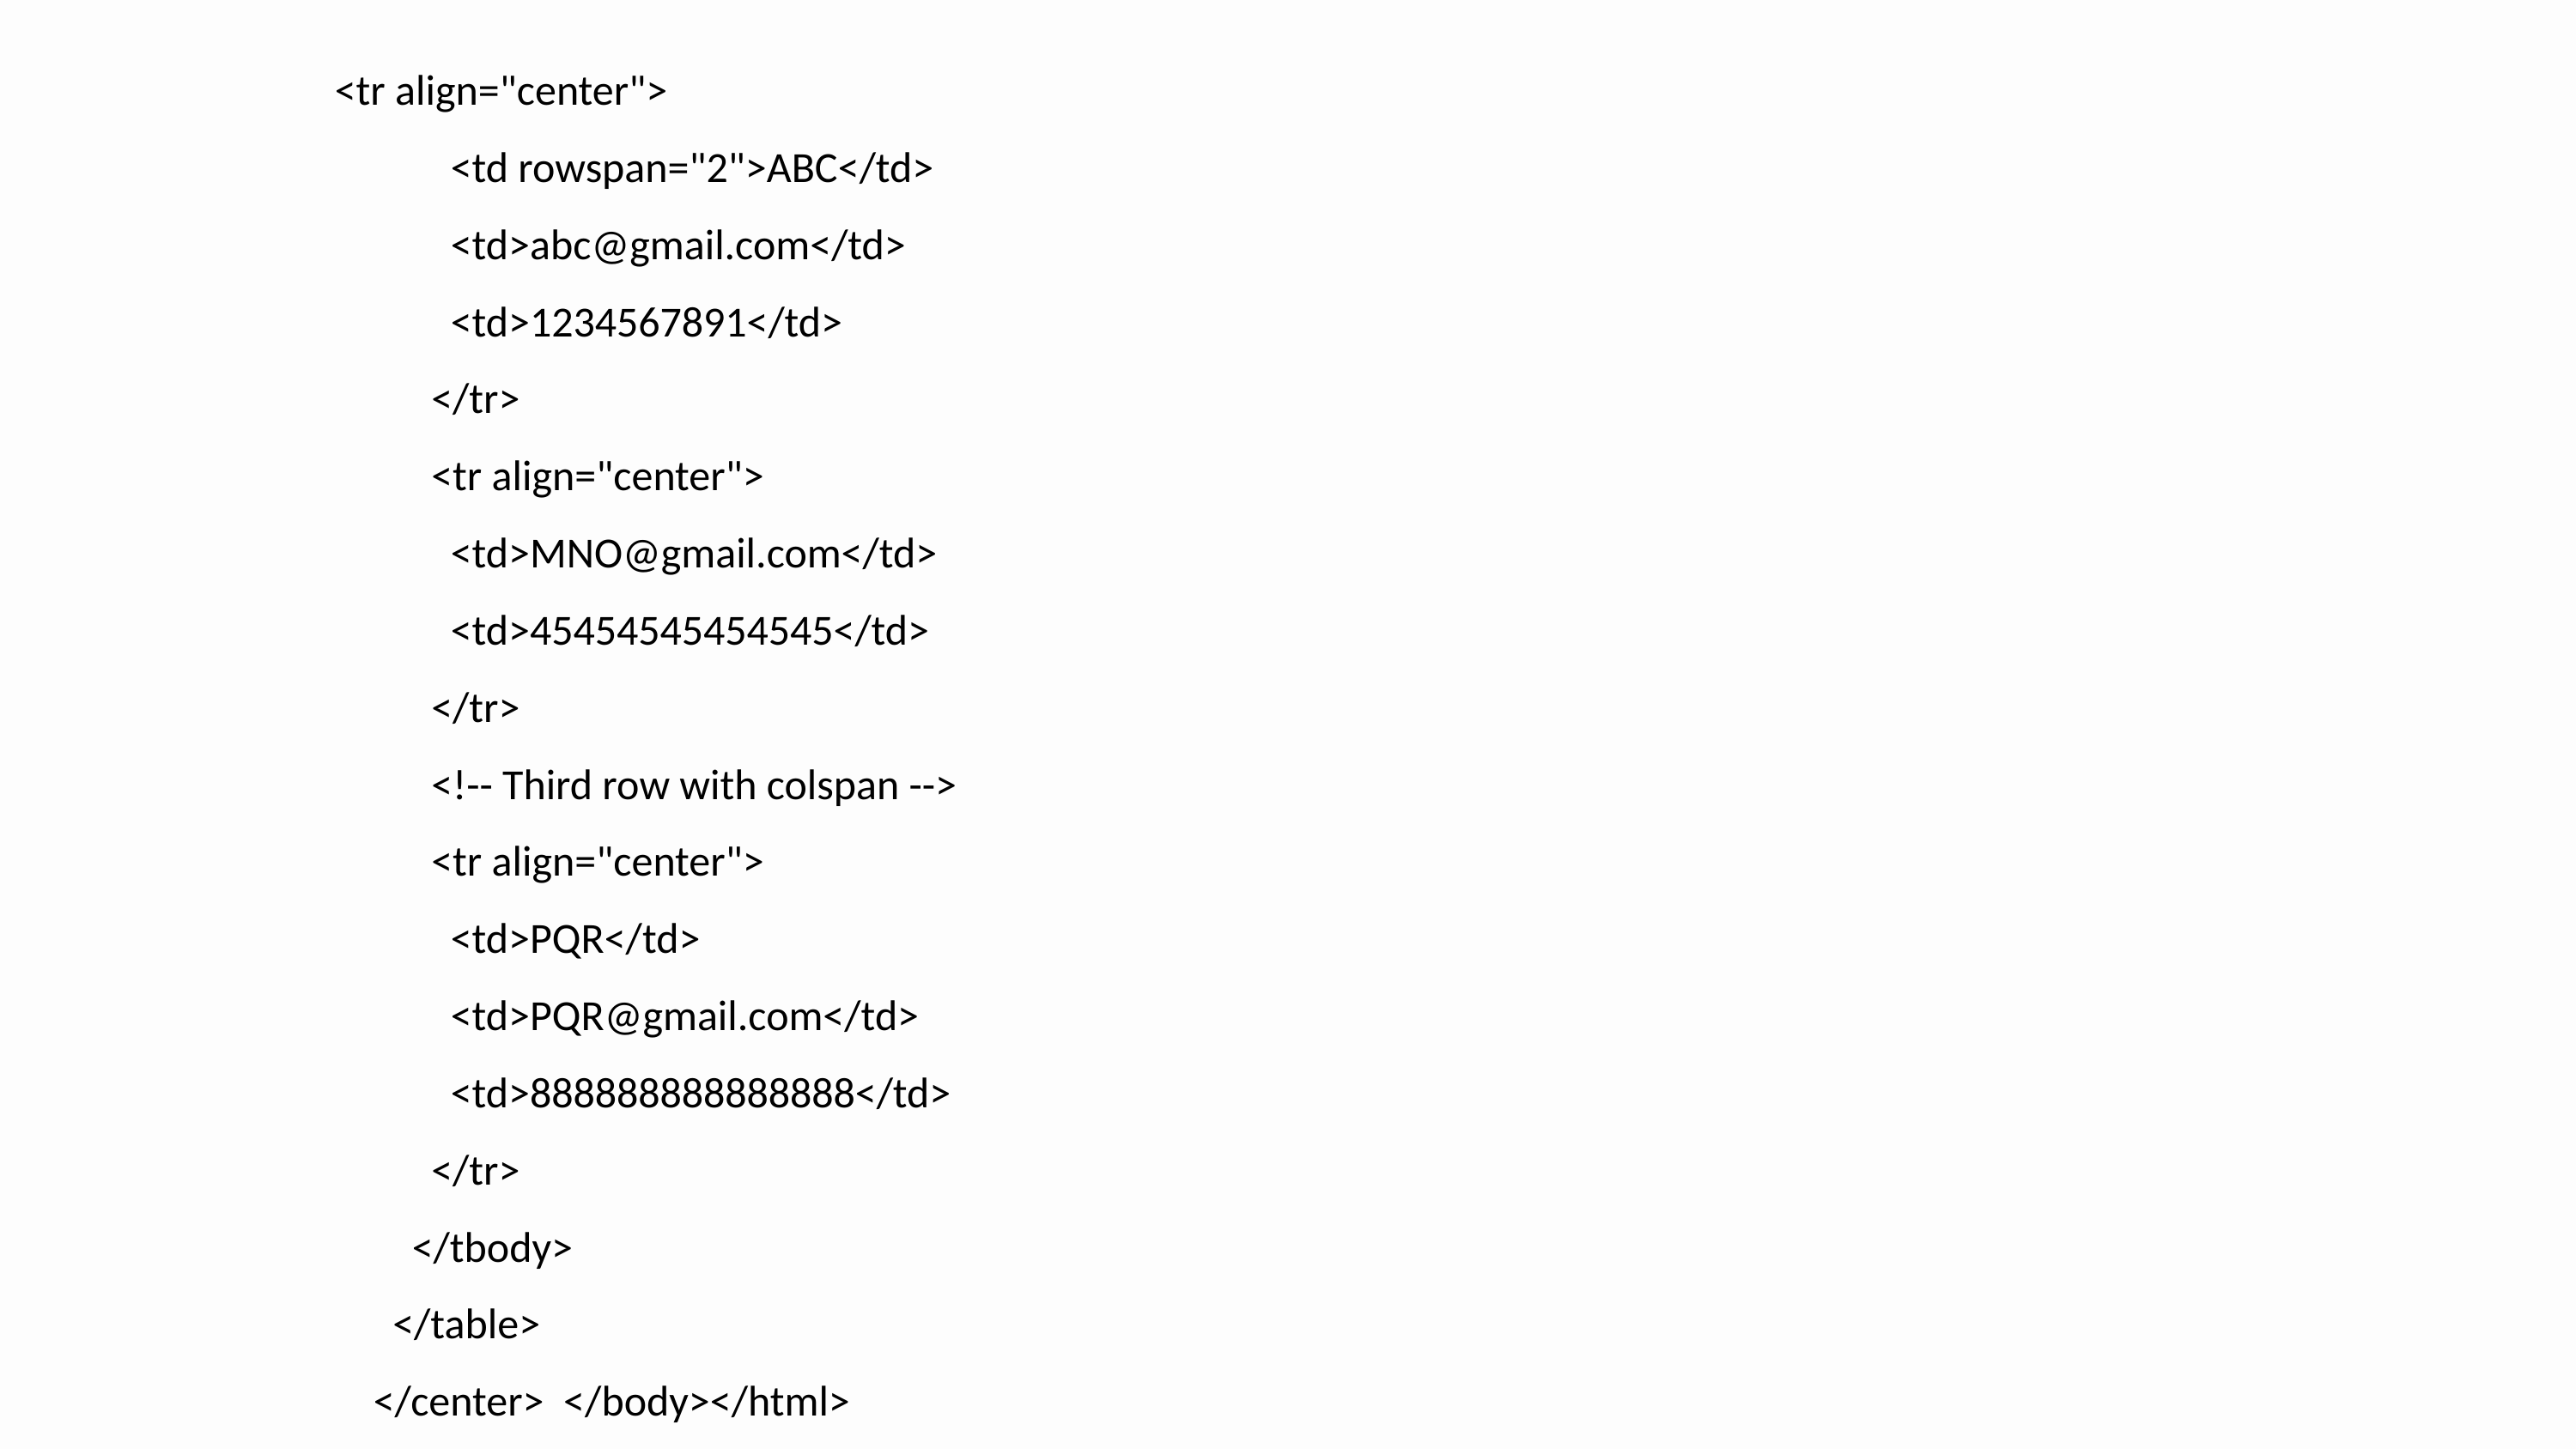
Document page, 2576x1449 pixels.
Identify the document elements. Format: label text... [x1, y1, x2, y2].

text_box <tr align="center"> <td rowspan="2">ABC</td> <td>abc@gmail.com</td> <td>1234567891</td> </tr> <tr align="center"> <td>MNO@gmail.com</td> <td>45454545454545</td> </tr> <!-- Third row with colspan --> <tr align="center"> <td>PQR</td> <td>PQR@gmail.com</td> <td>888888888888888</td> </tr> </tbody> </table> </center> </body></html> [321, 48, 1757, 1431]
